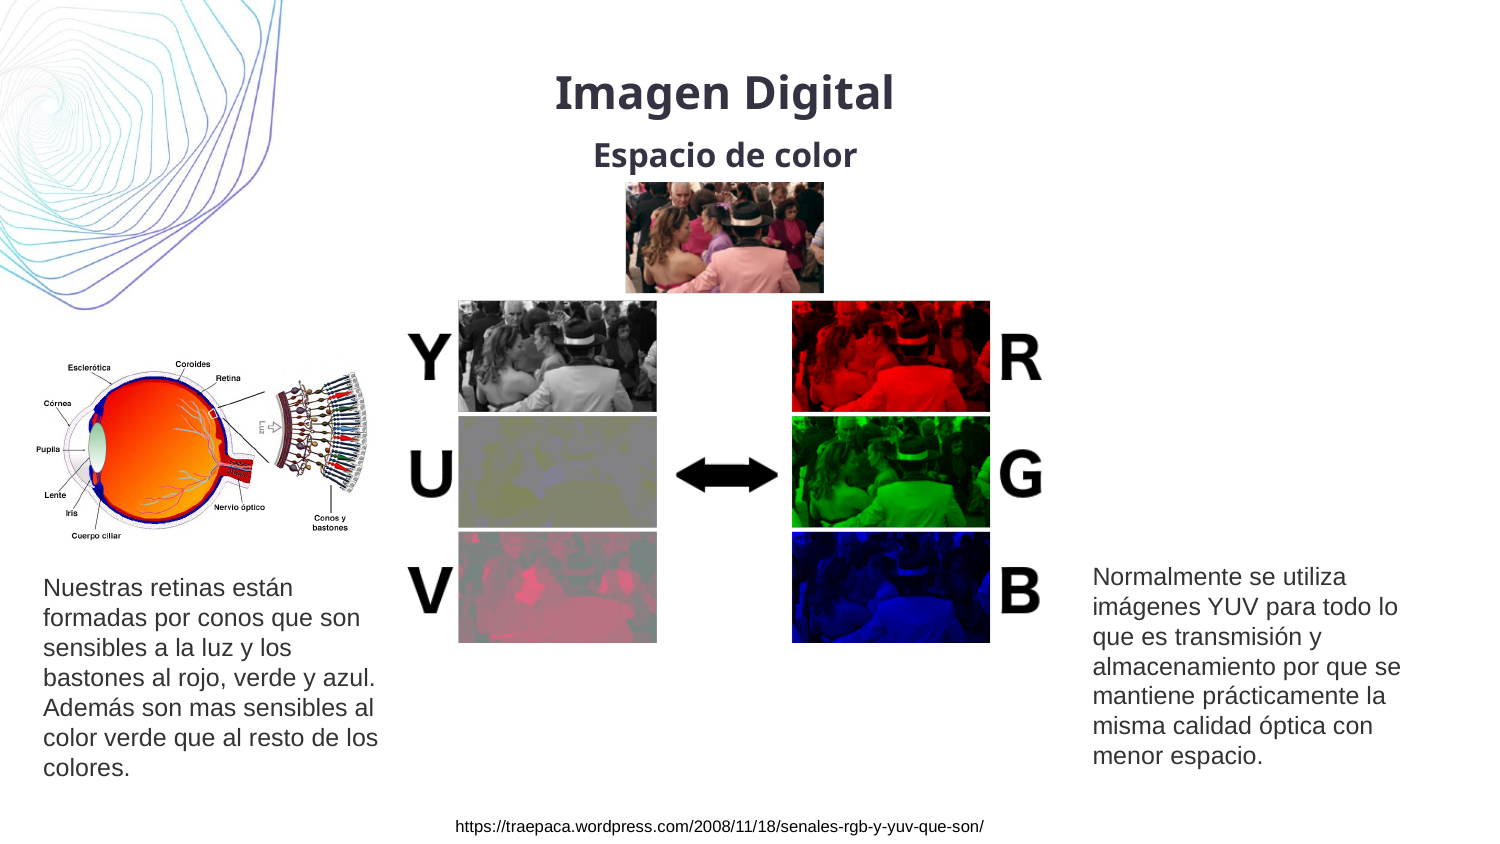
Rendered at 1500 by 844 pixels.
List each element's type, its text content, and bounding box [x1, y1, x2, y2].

text_box Imagen Digital [540, 56, 911, 126]
text_box Nuestras retinas están formadas por conos que son sensibles a la luz y los bastones al rojo, verde y azul. Además son mas sensibles al color verde que al resto de los colores. [28, 574, 405, 789]
text_box https://traepaca.wordpress.com/2008/11/18/senales-rgb-y-yuv-que-son/ [440, 808, 1011, 844]
text_box Espacio de color [578, 126, 873, 180]
text_box Normalmente se utiliza imágenes YUV para todo lo que es transmisión y almacenamiento por que se mantiene prácticamente la misma calidad óptica con menor espacio. [1077, 552, 1455, 778]
picture [0, 0, 1500, 844]
